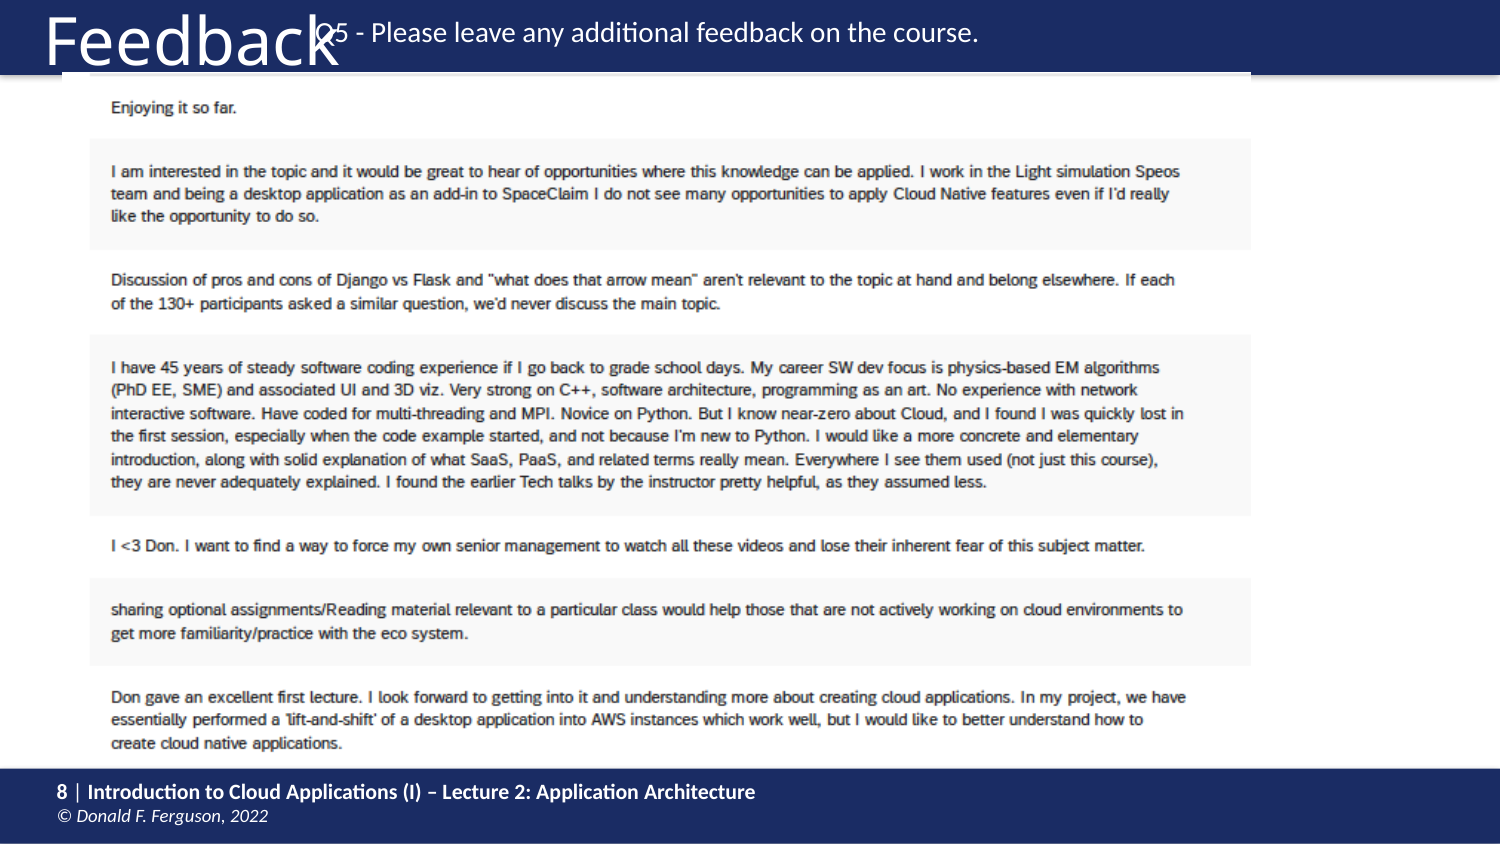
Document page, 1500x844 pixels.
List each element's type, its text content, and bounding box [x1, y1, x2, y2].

picture [62, 72, 1252, 764]
text_box Q5 - Please leave any additional feedback on the course. [300, 5, 1472, 56]
title Feedback [28, 0, 1450, 73]
